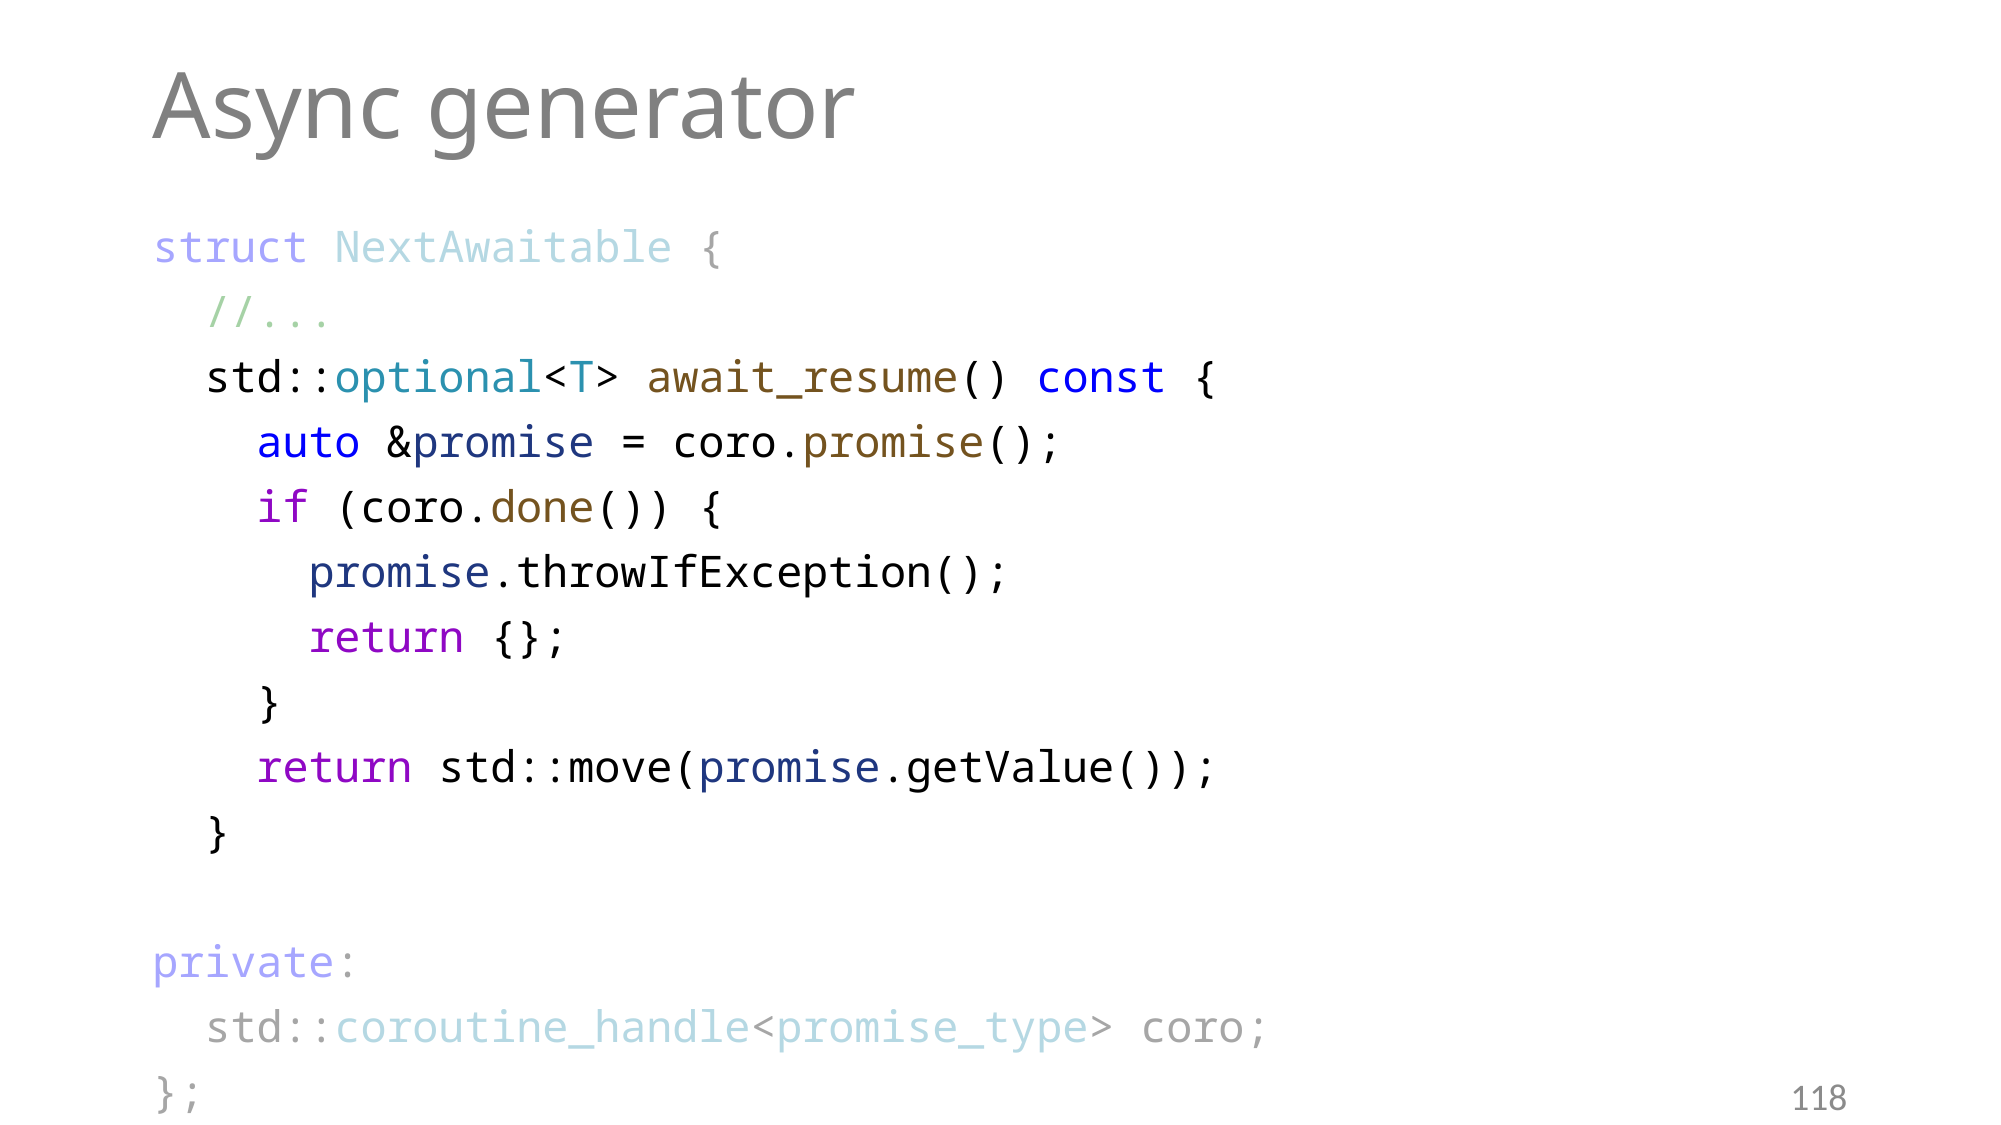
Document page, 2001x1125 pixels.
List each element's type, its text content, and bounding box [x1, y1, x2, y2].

list struct NextAwaitable { //... std::optional<T> await_resume() const { auto &promise = coro.promise(); if (coro.done()) { promise.throwIfException(); return {}; } return std::move(promise.getValue()); } private: std::coroutine_handle<promise_type> coro; }; [137, 217, 1863, 1125]
slide_number 118 [1412, 1065, 1863, 1125]
title Async generator [137, 0, 1863, 217]
